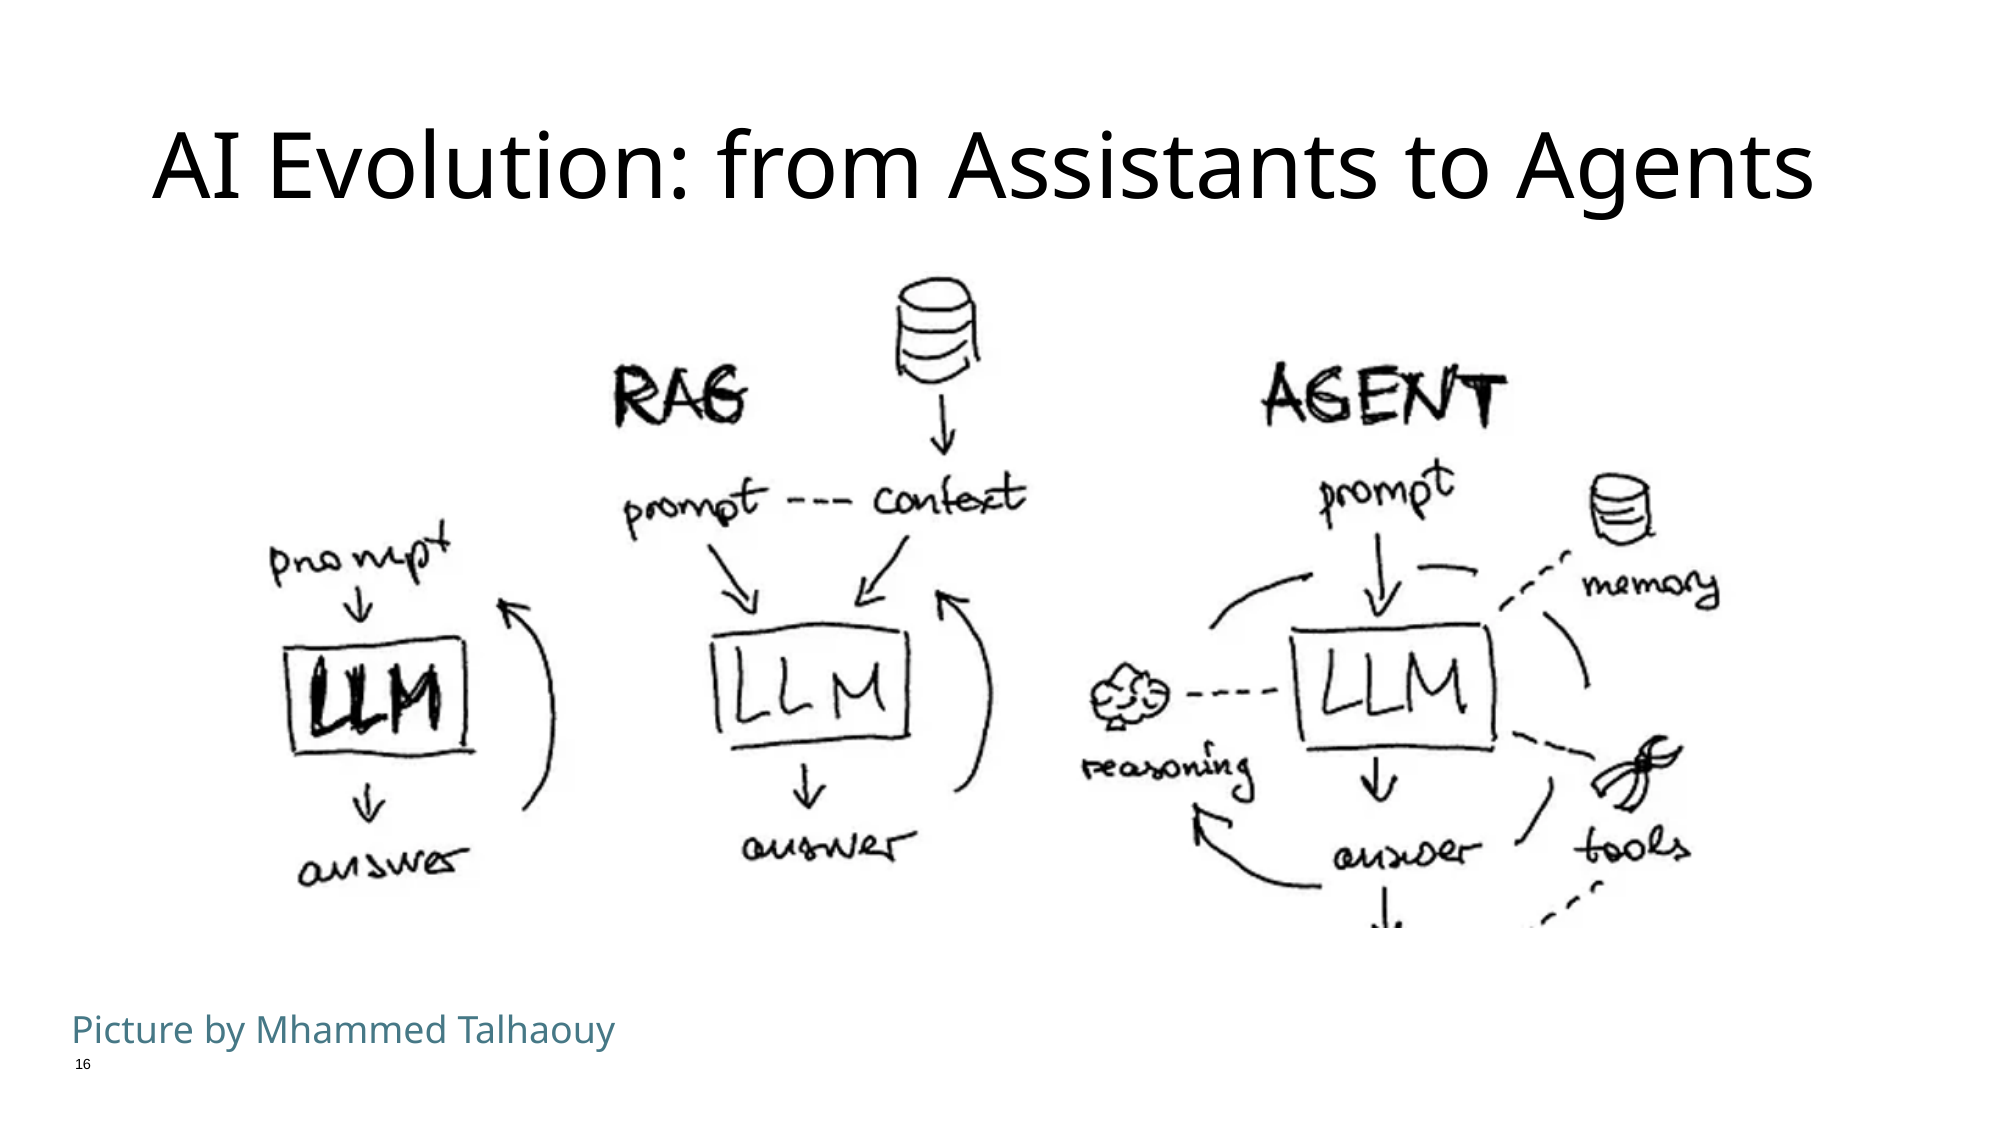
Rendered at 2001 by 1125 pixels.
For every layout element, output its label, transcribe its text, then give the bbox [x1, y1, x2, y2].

picture [201, 270, 1765, 928]
text_box Picture by Mhammed Talhaouy [56, 998, 1058, 1065]
title AI Evolution: from Assistants to Agents [137, 59, 1863, 278]
